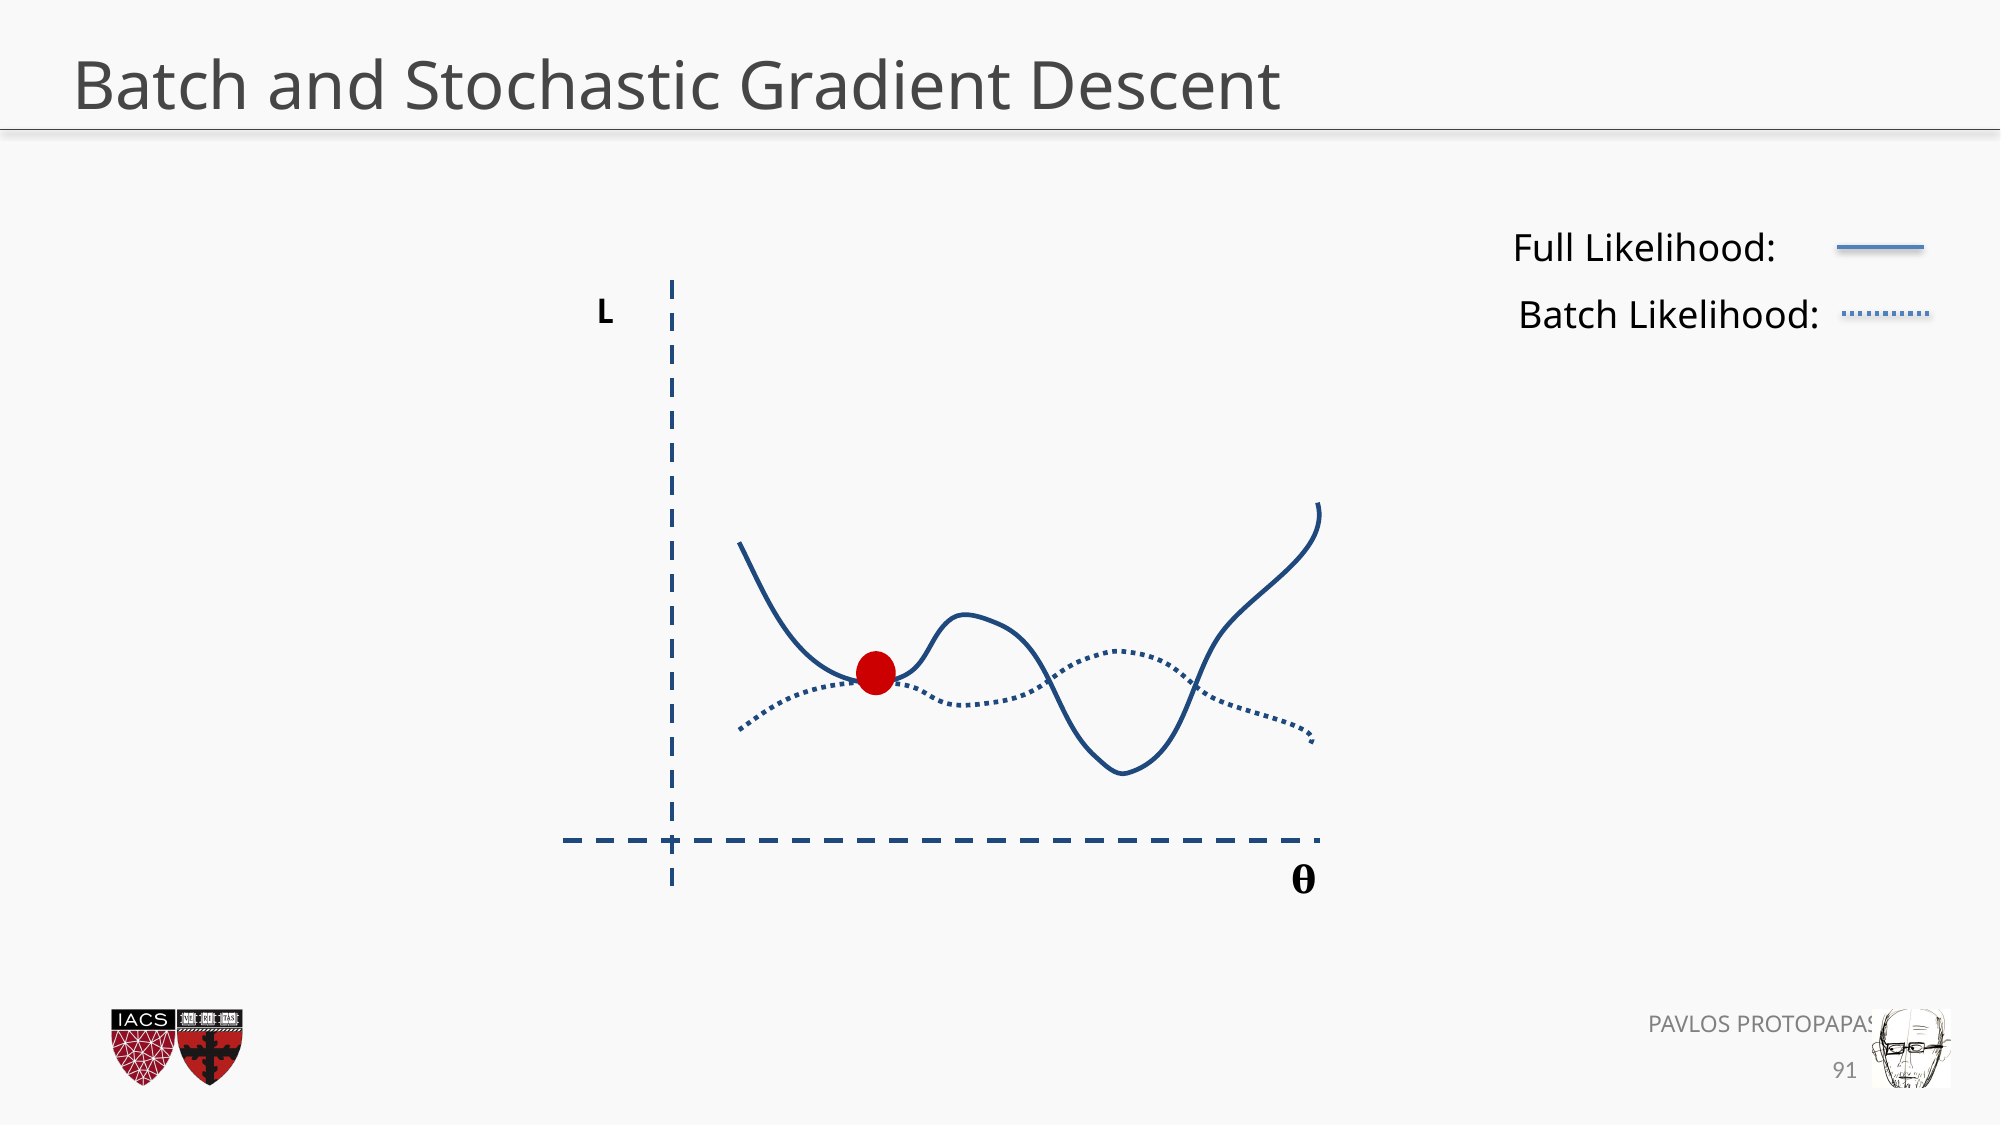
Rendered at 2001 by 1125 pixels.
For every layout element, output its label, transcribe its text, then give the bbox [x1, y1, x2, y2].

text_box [1499, 216, 1930, 345]
picture [109, 1009, 243, 1086]
title Batch and Stochastic Gradient Descent [57, 35, 1943, 162]
picture [1872, 1009, 1951, 1088]
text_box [562, 270, 1365, 946]
slide_number 91 [1405, 1038, 1873, 1099]
